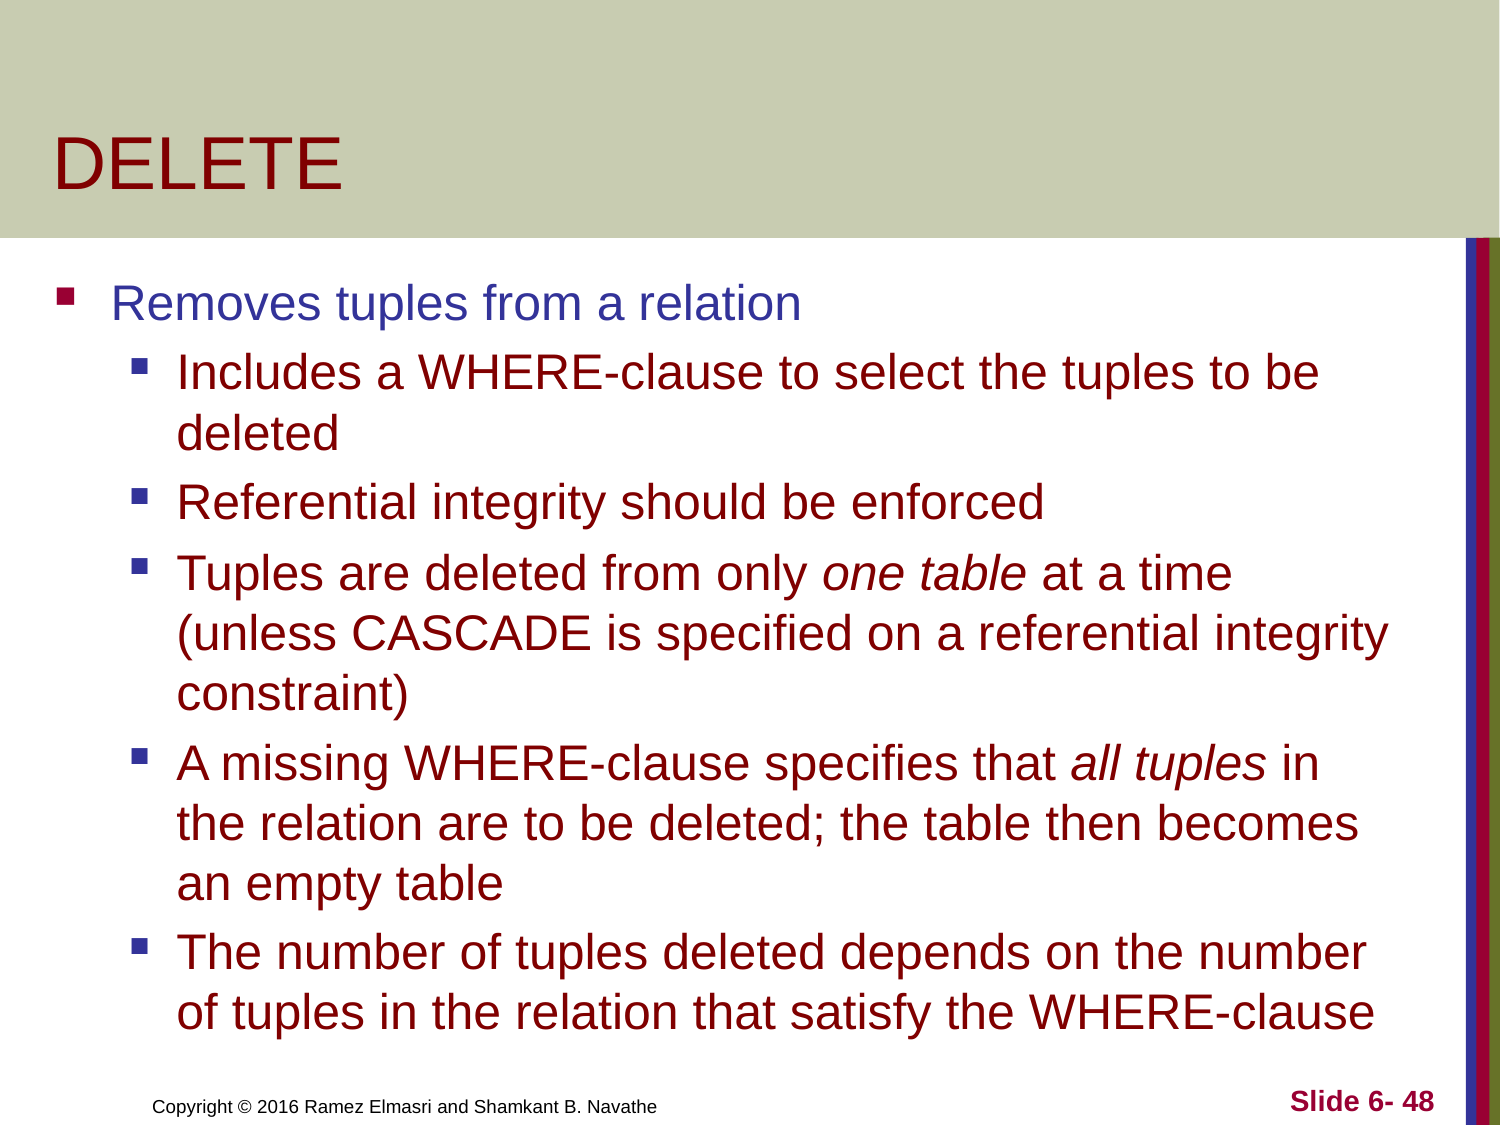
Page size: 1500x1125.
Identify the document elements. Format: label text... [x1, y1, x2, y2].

slide_number Slide 6- 48 [1137, 1049, 1451, 1125]
list Removes tuples from a relation Includes a WHERE-clause to select the tuples to be deleted Referential integrity should be enforced Tuples are deleted from only one table at a time (unless CASCADE is specified on a referential integrity constraint) A missing WHERE-clause specifies that all tuples in the relation are to be deleted; the table then becomes an empty table The number of tuples deleted depends on the number of tuples in the relation that satisfy the WHERE-clause [39, 262, 1400, 1013]
title DELETE [37, 49, 1317, 213]
